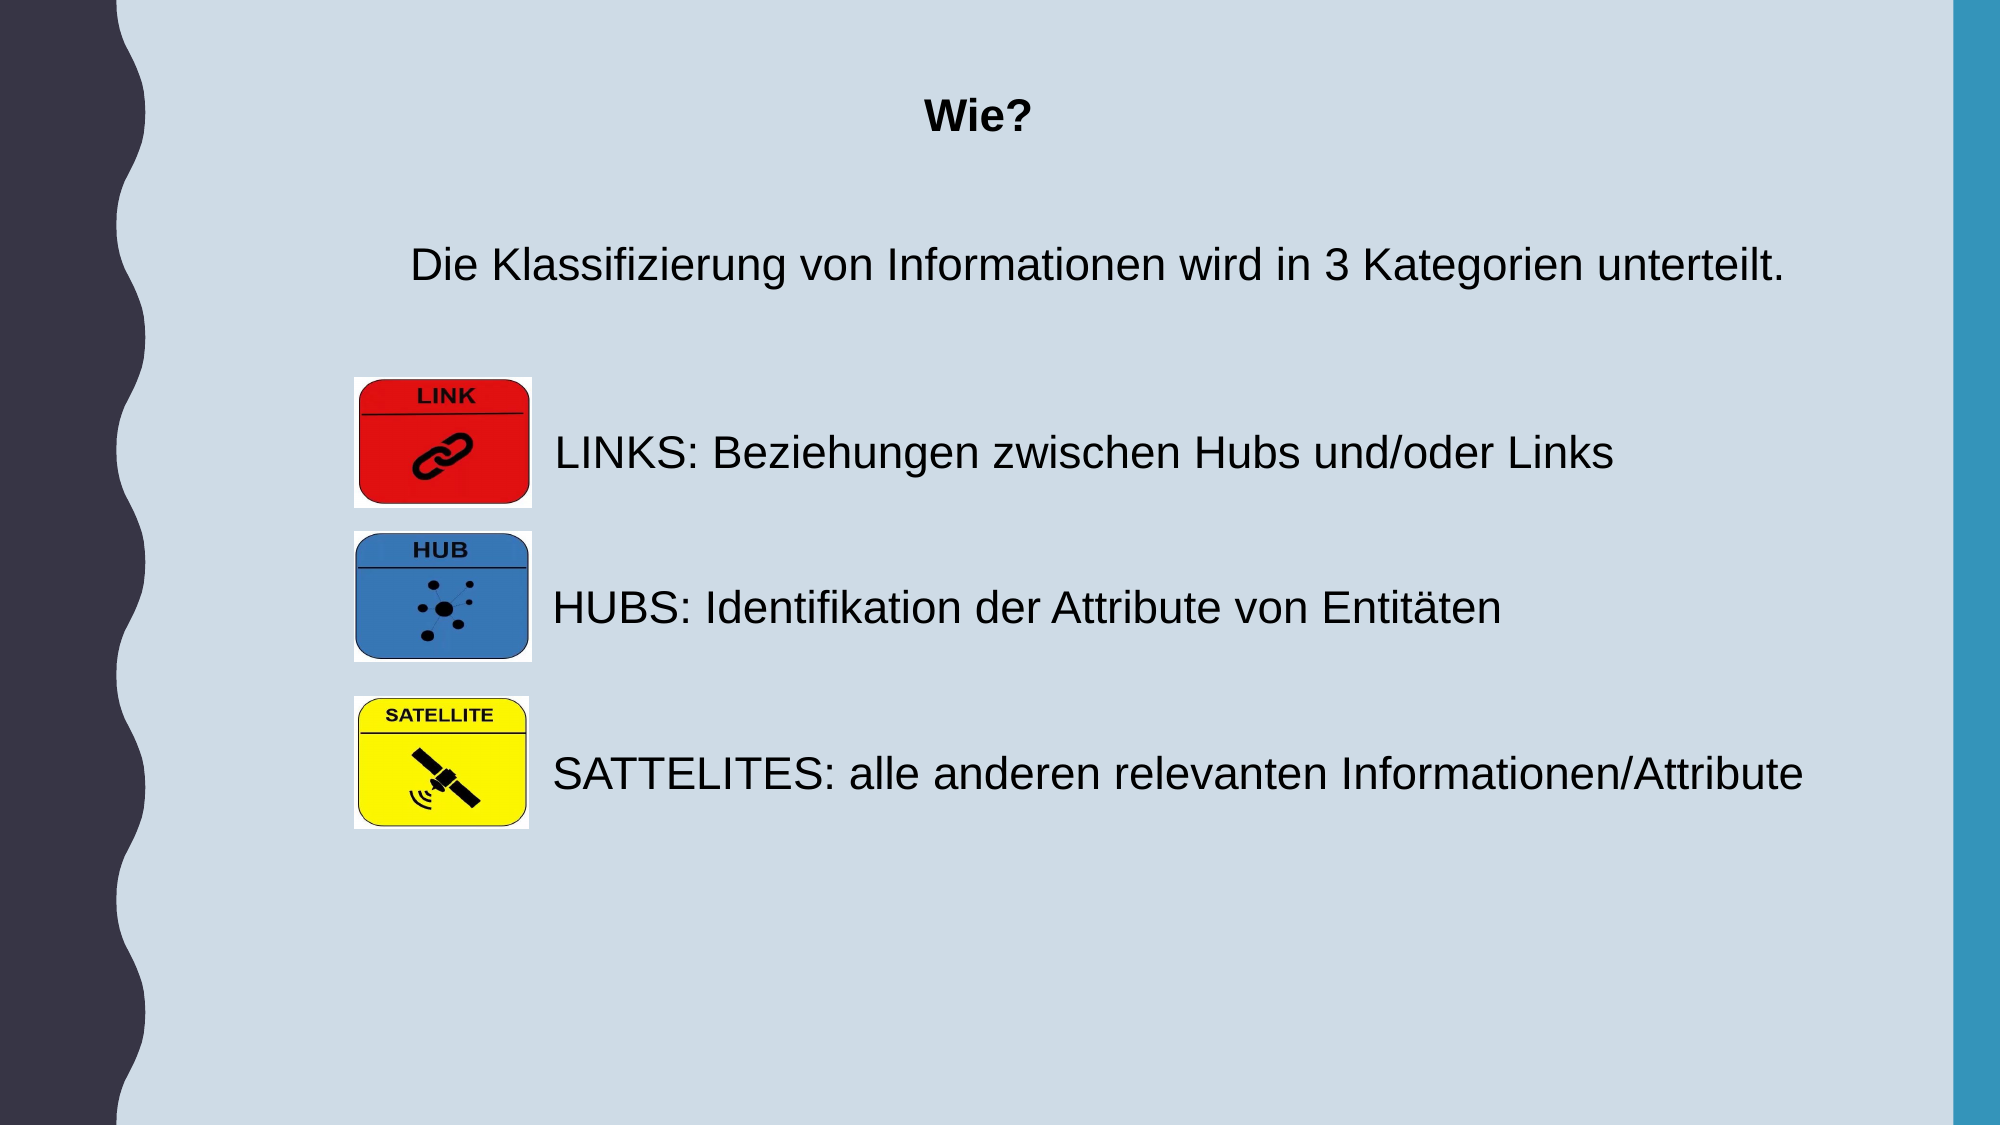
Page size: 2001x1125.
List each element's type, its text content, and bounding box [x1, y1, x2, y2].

text_box LINKS: Beziehungen zwischen Hubs und/oder Links [539, 412, 1643, 479]
text_box SATTELITES: alle anderen relevanten Informationen/Attribute [537, 733, 1837, 851]
text_box HUBS: Identifikation der Attribute von Entitäten [537, 566, 1636, 633]
text_box Die Klassifizierung von Informationen wird in 3 Kategorien unterteilt. [395, 224, 1802, 291]
text_box Wie? [909, 74, 1048, 142]
picture [354, 377, 532, 508]
picture [354, 696, 529, 829]
picture [354, 531, 532, 662]
